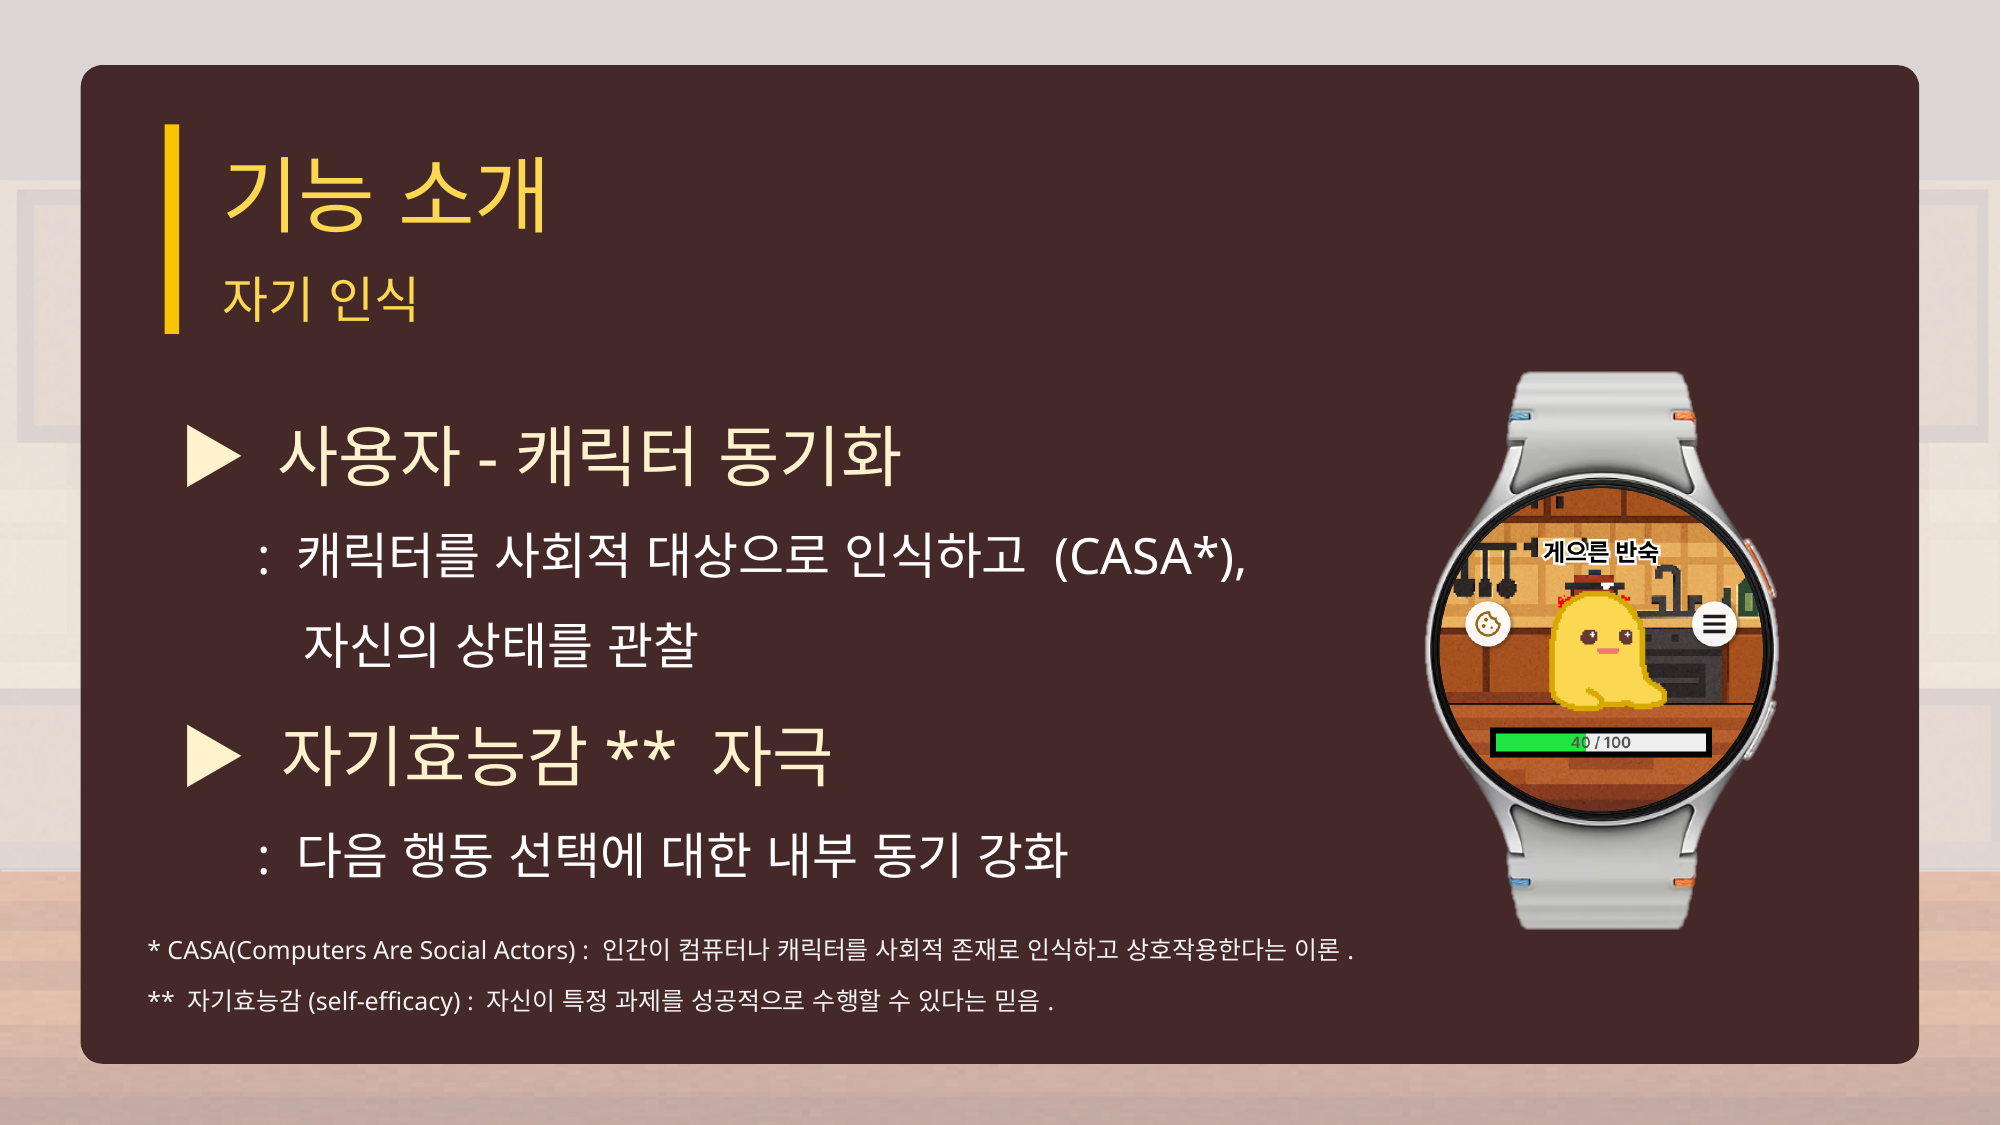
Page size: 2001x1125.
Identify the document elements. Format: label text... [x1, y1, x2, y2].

text_box * CASA(Computers Are Social Actors) : 인간이 컴퓨터나 캐릭터를 사회적 존재로 인식하고 상호작용한다는 이론. ** 자기효능감(self-efficacy) : 자신이 특정 과제를 성공적으로 수행할 수 있다는 믿음. [132, 943, 1590, 1006]
text_box 자기 인식 [207, 270, 600, 334]
picture [1399, 333, 1804, 966]
text_box [164, 123, 180, 335]
text_box ▶ 사용자-캐릭터 동기화 : 캐릭터를 사회적 대상으로 인식하고 (CASA*), 자신의 상태를 관찰 ▶ 자기효능감** 자극 : 다음 행동 선택에 대한 내부 동기 강화 [164, 374, 1321, 886]
text_box [79, 64, 1921, 1065]
text_box 기능 소개 [207, 144, 686, 255]
